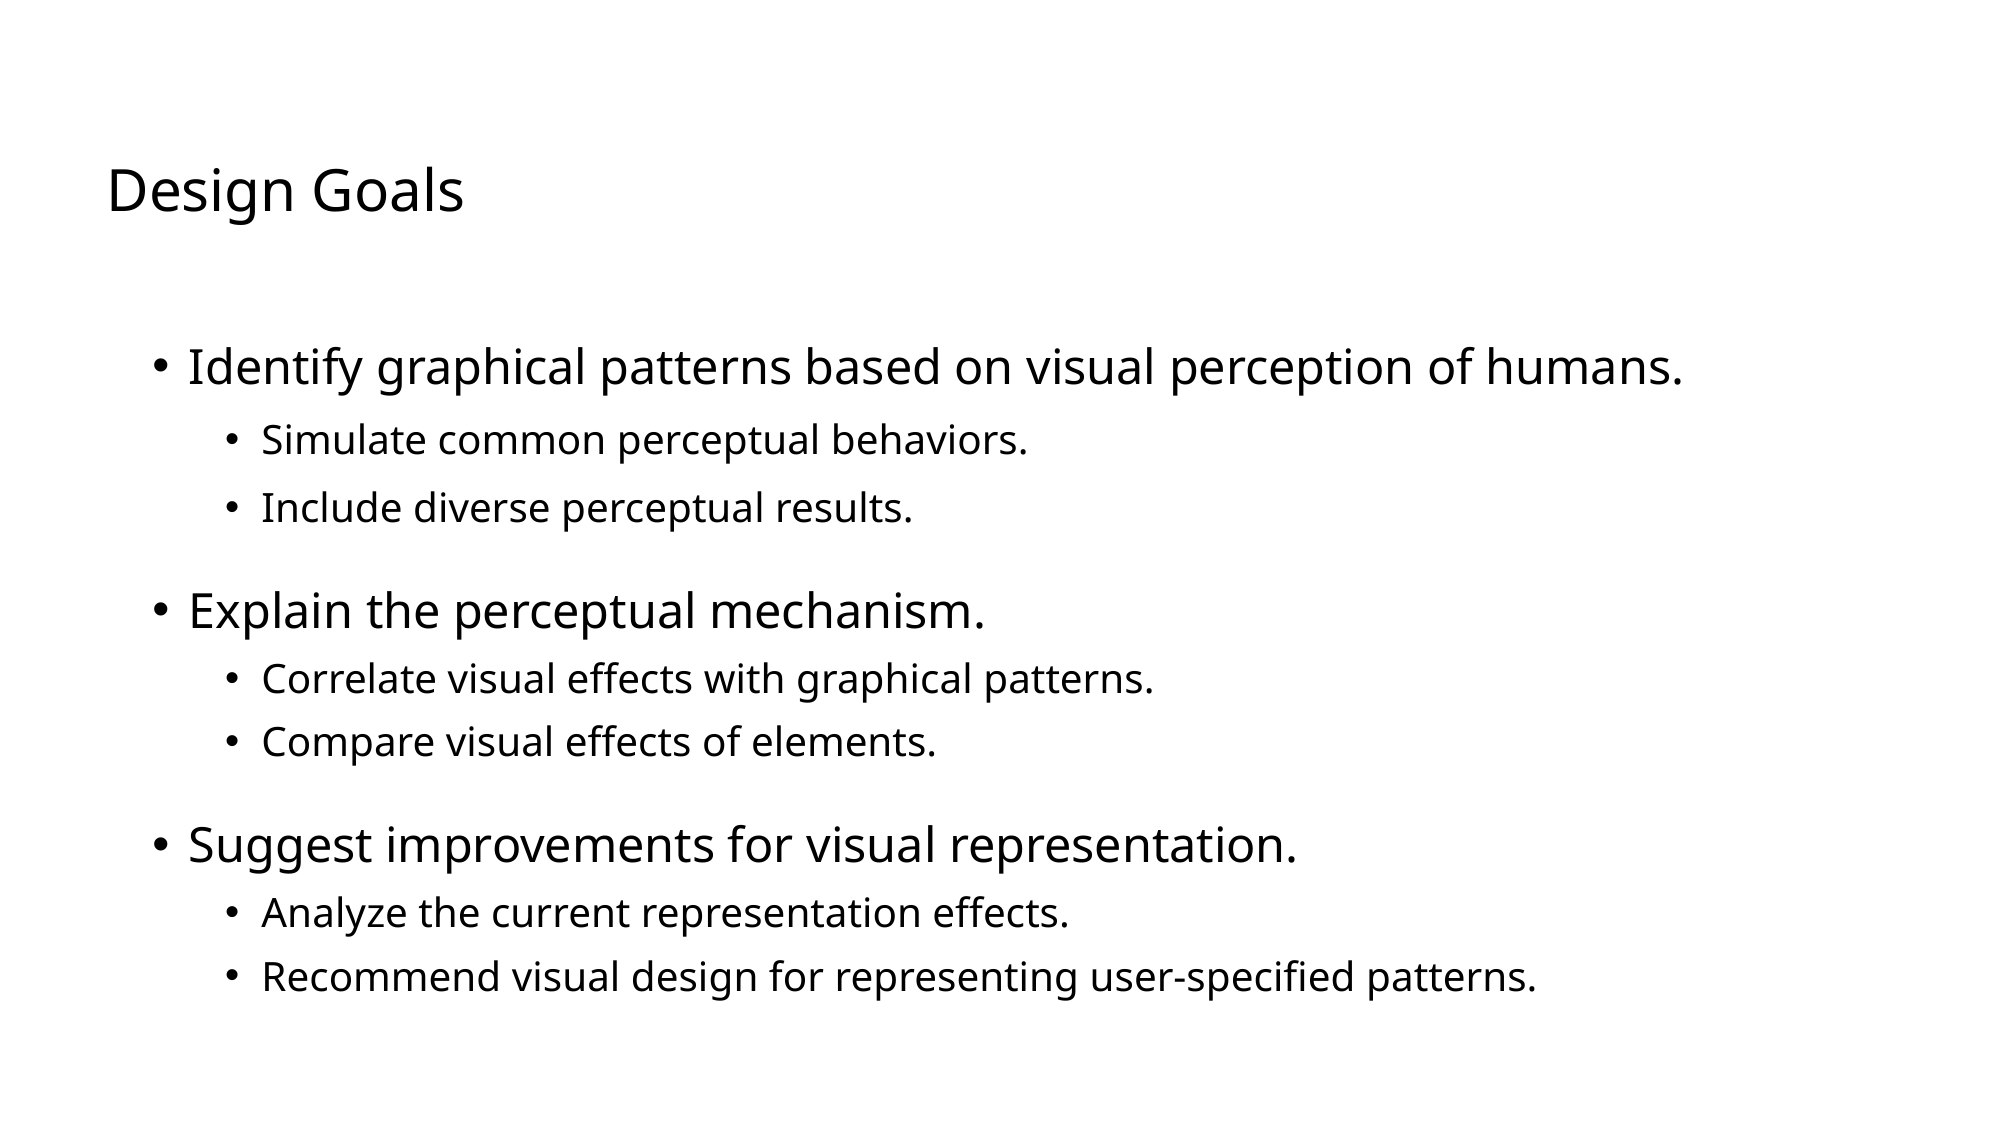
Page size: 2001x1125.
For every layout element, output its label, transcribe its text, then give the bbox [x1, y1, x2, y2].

text_box Design Goals [91, 72, 1960, 312]
list Identify graphical patterns based on visual perception of humans. Simulate common perceptual behaviors. Include diverse perceptual results. Explain the perceptual mechanism. Correlate visual effects with graphical patterns. Compare visual effects of elements. Suggest improvements for visual representation. Analyze the current representation effects. Recommend visual design for representing user-specified patterns. [137, 312, 1863, 1014]
